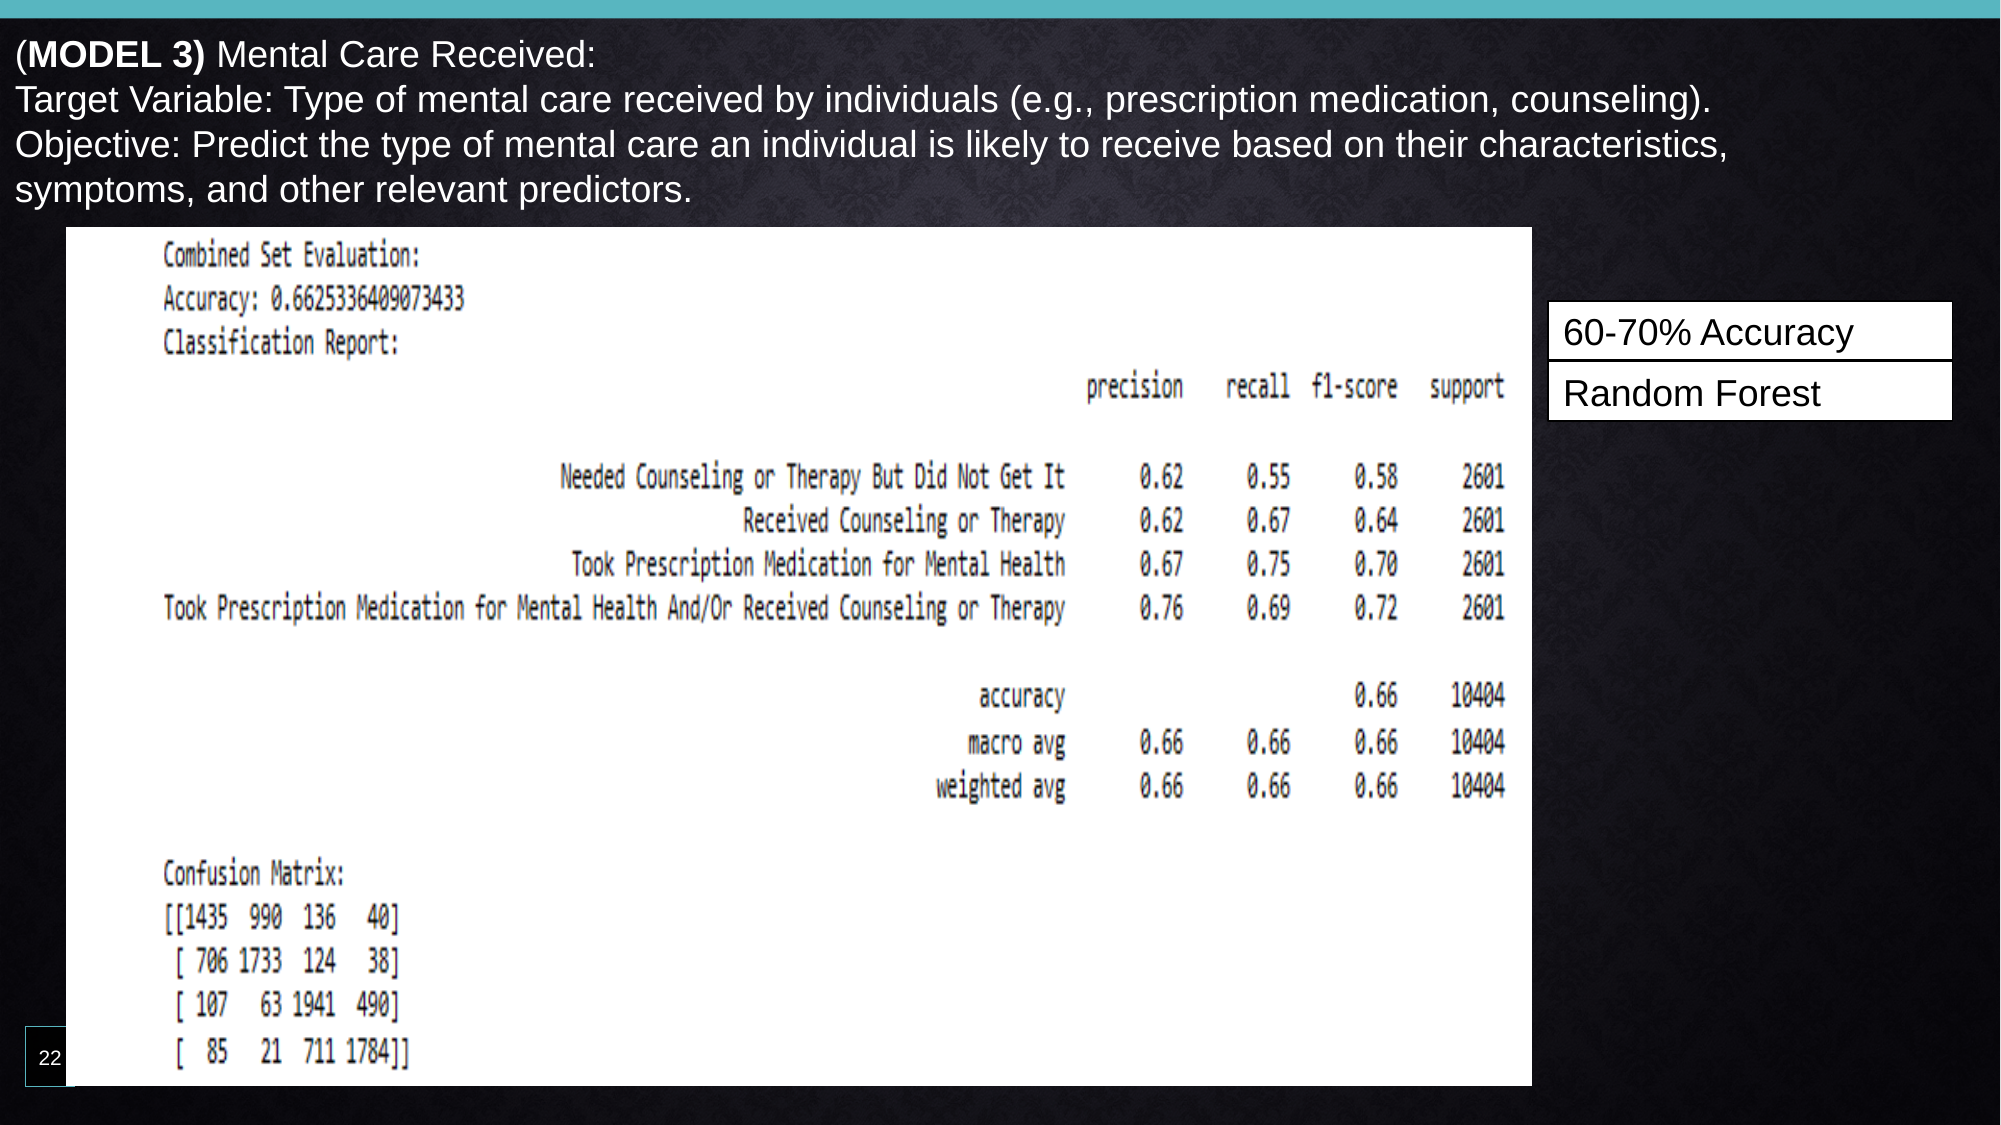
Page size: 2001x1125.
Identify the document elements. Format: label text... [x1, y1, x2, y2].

picture [66, 226, 1532, 1086]
slide_number 22 [25, 1026, 75, 1087]
text_box (MODEL 3) Mental Care Received: Target Variable: Type of mental care received by individuals (e.g., prescription medication, counseling). Objective: Predict the type of mental care an individual is likely to receive based on their characteristics, symptoms, and other relevant predictors. [0, 23, 1926, 218]
text_box 60-70% Accuracy [1547, 300, 1953, 360]
text_box Random Forest [1547, 360, 1953, 422]
